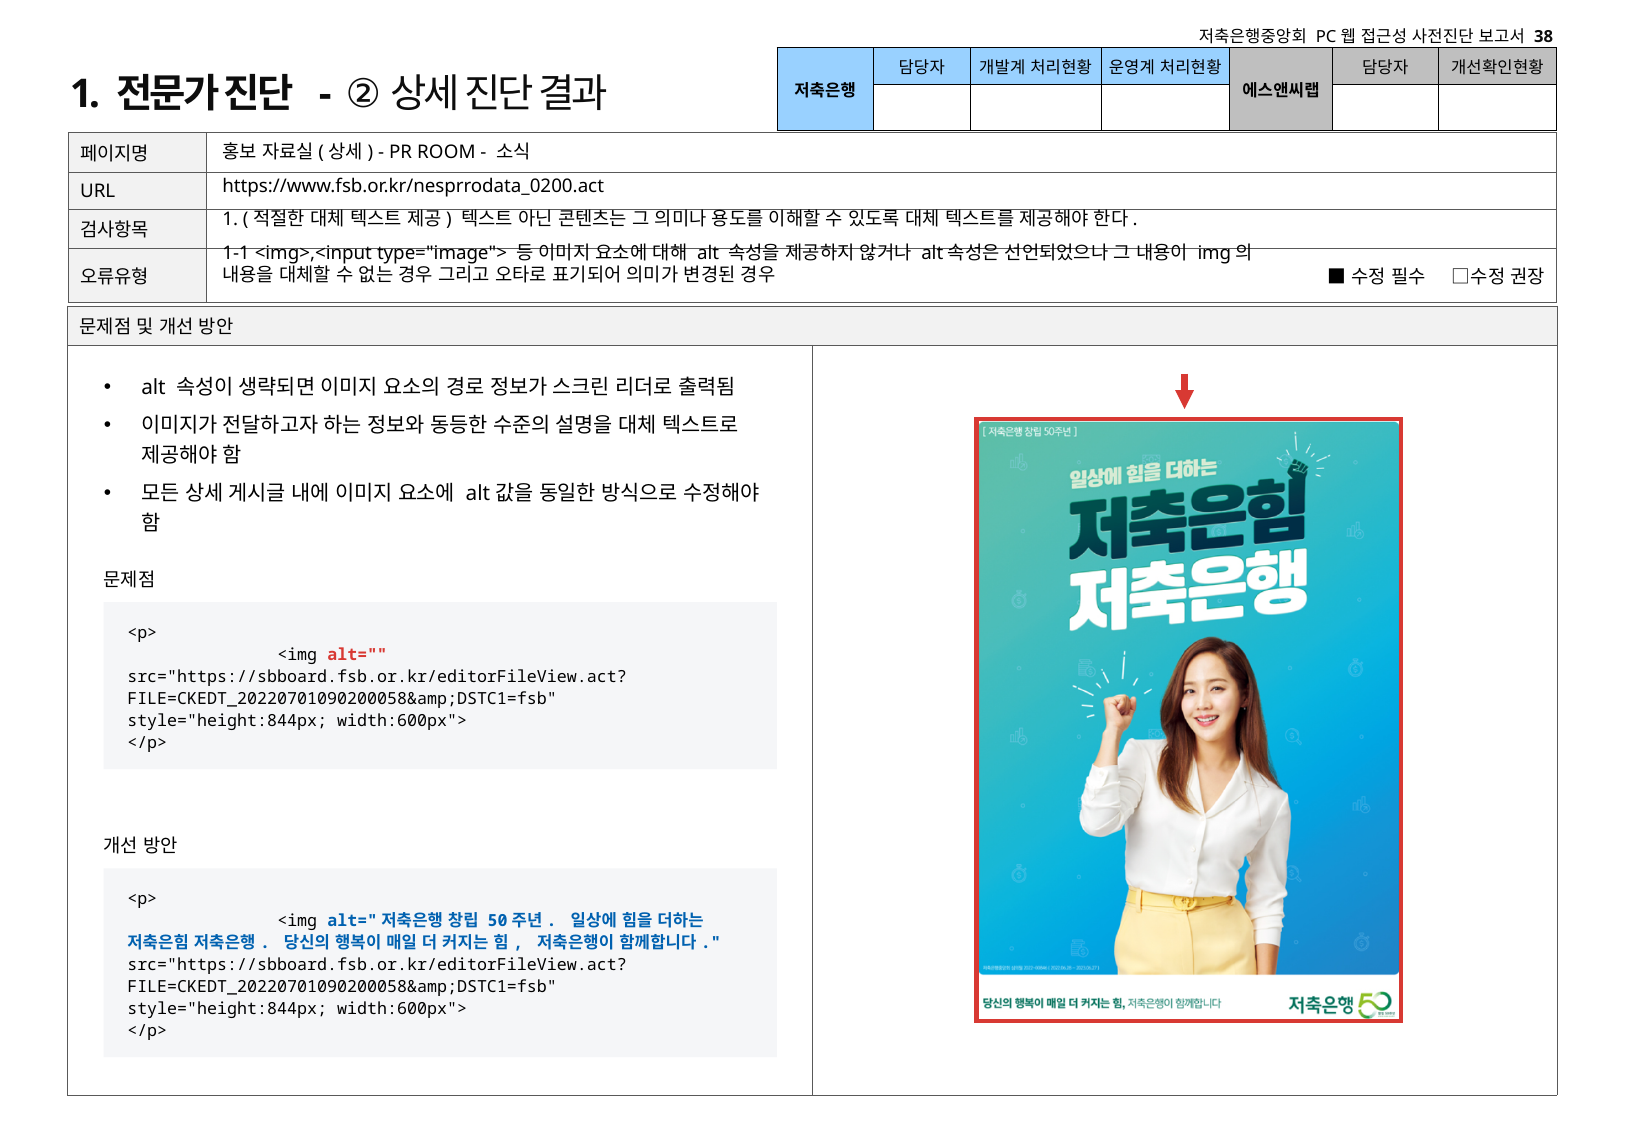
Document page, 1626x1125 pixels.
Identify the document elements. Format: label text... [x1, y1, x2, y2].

list alt 속성이 생략되면 이미지 요소의 경로 정보가 스크린 리더로 출력됨 이미지가 전달하고자 하는 정보와 동등한 수준의 설명을 대체 텍스트로 제공해야 함 모든 상세 게시글 내에 이미지 요소에 alt값을 동일한 방식으로 수정해야 함 [103, 368, 778, 467]
table_header 운영계 처리현황 [1102, 48, 1229, 84]
table_cell [1439, 85, 1556, 130]
table_cell [1333, 85, 1438, 130]
table_cell [1102, 85, 1229, 130]
list 홍보 자료실(상세) - PR ROOM - 소식 [207, 133, 1557, 167]
table_header 개발계 처리현황 [971, 48, 1101, 84]
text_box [103, 567, 777, 748]
table_cell [971, 85, 1101, 130]
table_header 담당자 [1333, 48, 1438, 84]
table_header 담당자 [874, 48, 970, 84]
picture [973, 418, 1404, 1022]
table_header 개선확인현황 [1439, 48, 1556, 84]
table_header 에스앤씨랩 [1230, 48, 1332, 130]
list https://www.fsb.or.kr/nesprrodata_0200.act [207, 167, 1557, 201]
list 1-1 <img>,<input type="image"> 등 이미지 요소에 대해 alt 속성을 제공하지 않거나 alt속성은 선언되었으나 그 내용이 img의 내용을 대체할 수 없는 경우 그리고 오타로 표기되어 의미가 변경된 경우 [207, 235, 1293, 291]
table_header 저축은행 [778, 48, 873, 130]
title 1. 전문가 진단 - ②상세 진단 결과 [69, 72, 777, 117]
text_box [103, 833, 777, 1037]
list 1. (적절한 대체 텍스트 제공) 텍스트 아닌 콘텐츠는 그 의미나 용도를 이해할 수 있도록 대체 텍스트를 제공해야 한다. [207, 201, 1557, 236]
table_cell [874, 85, 970, 130]
